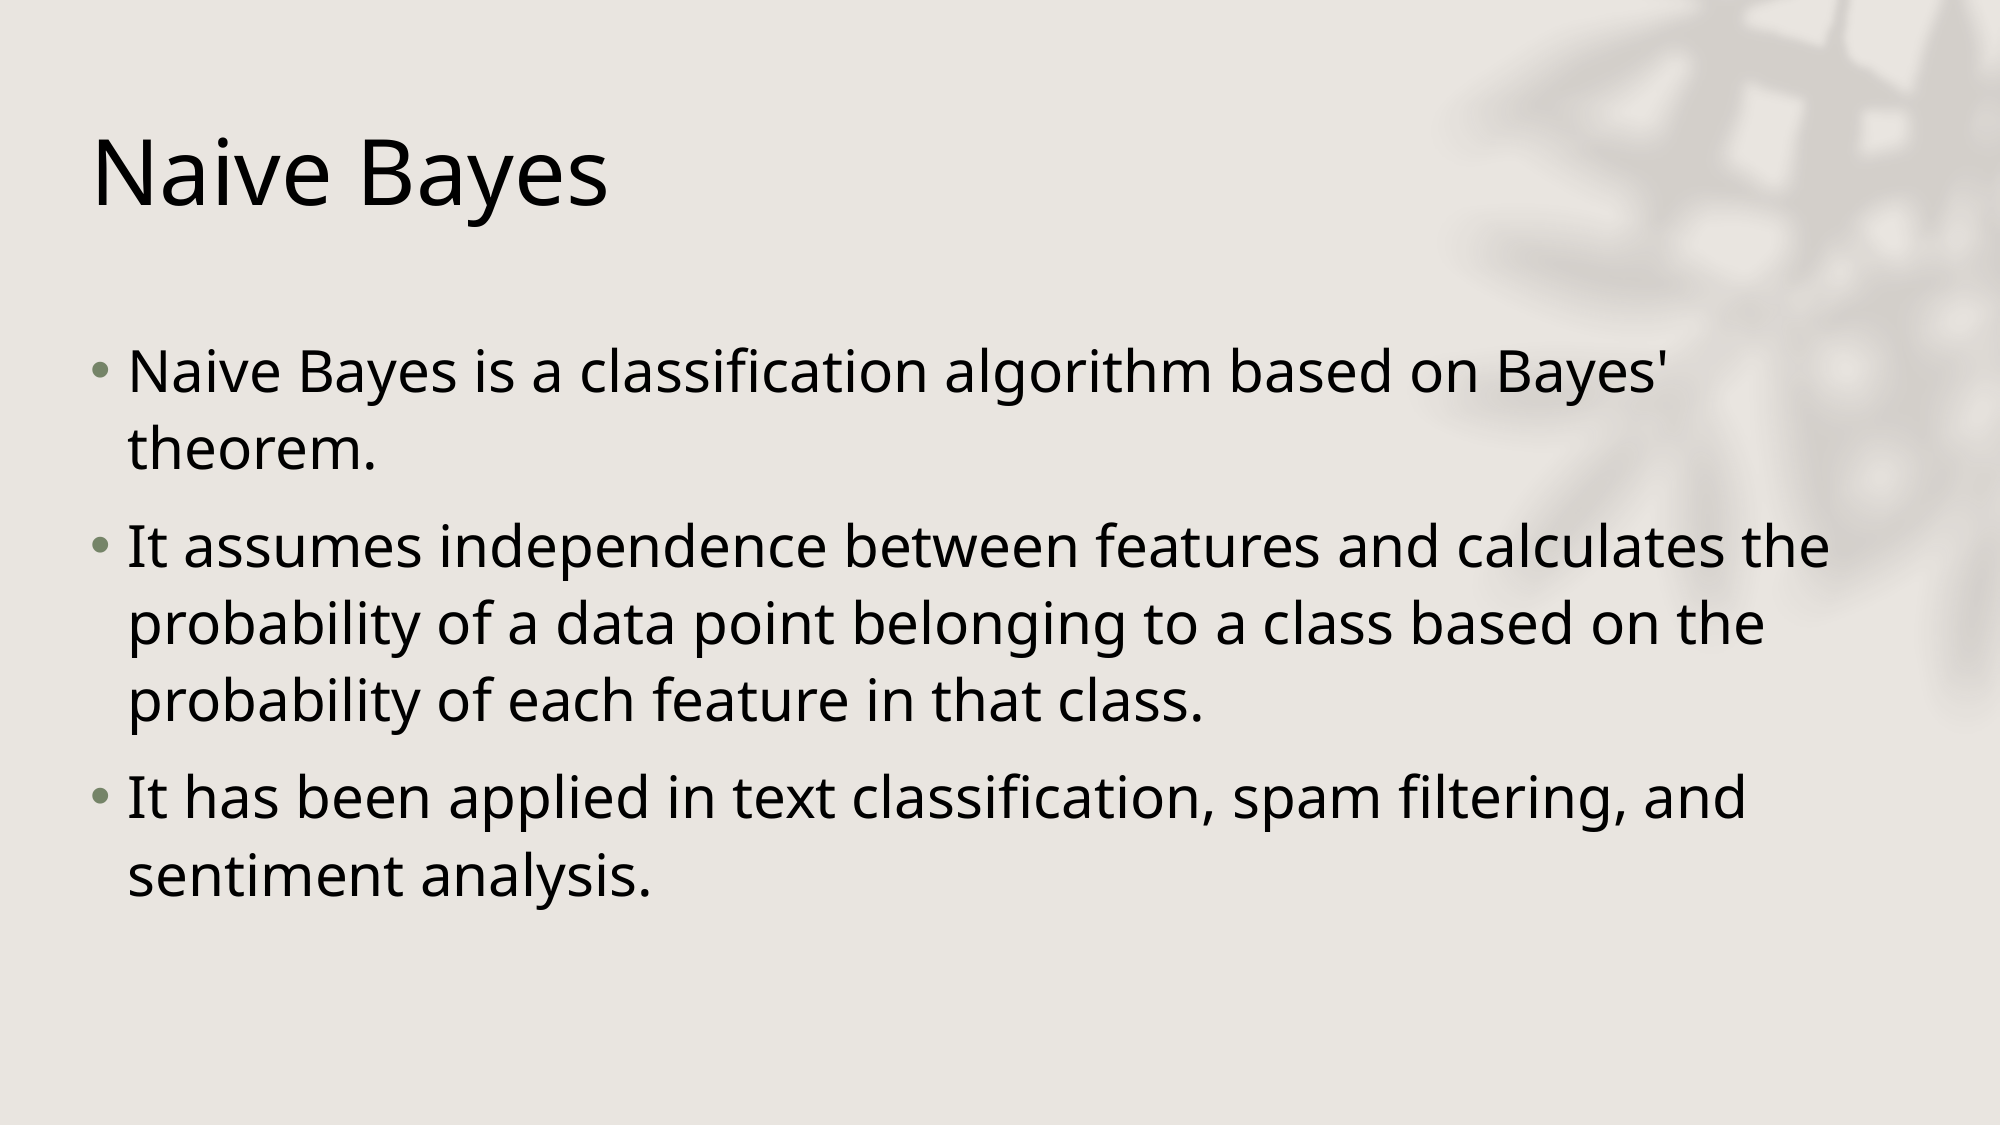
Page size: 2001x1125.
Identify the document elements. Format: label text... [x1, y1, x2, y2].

list Naive Bayes is a classification algorithm based on Bayes' theorem. It assumes independence between features and calculates the probability of a data point belonging to a class based on the probability of each feature in that class. It has been applied in text classification, spam filtering, and sentiment analysis. [75, 319, 1925, 1009]
title Naive Bayes [75, 60, 1863, 278]
